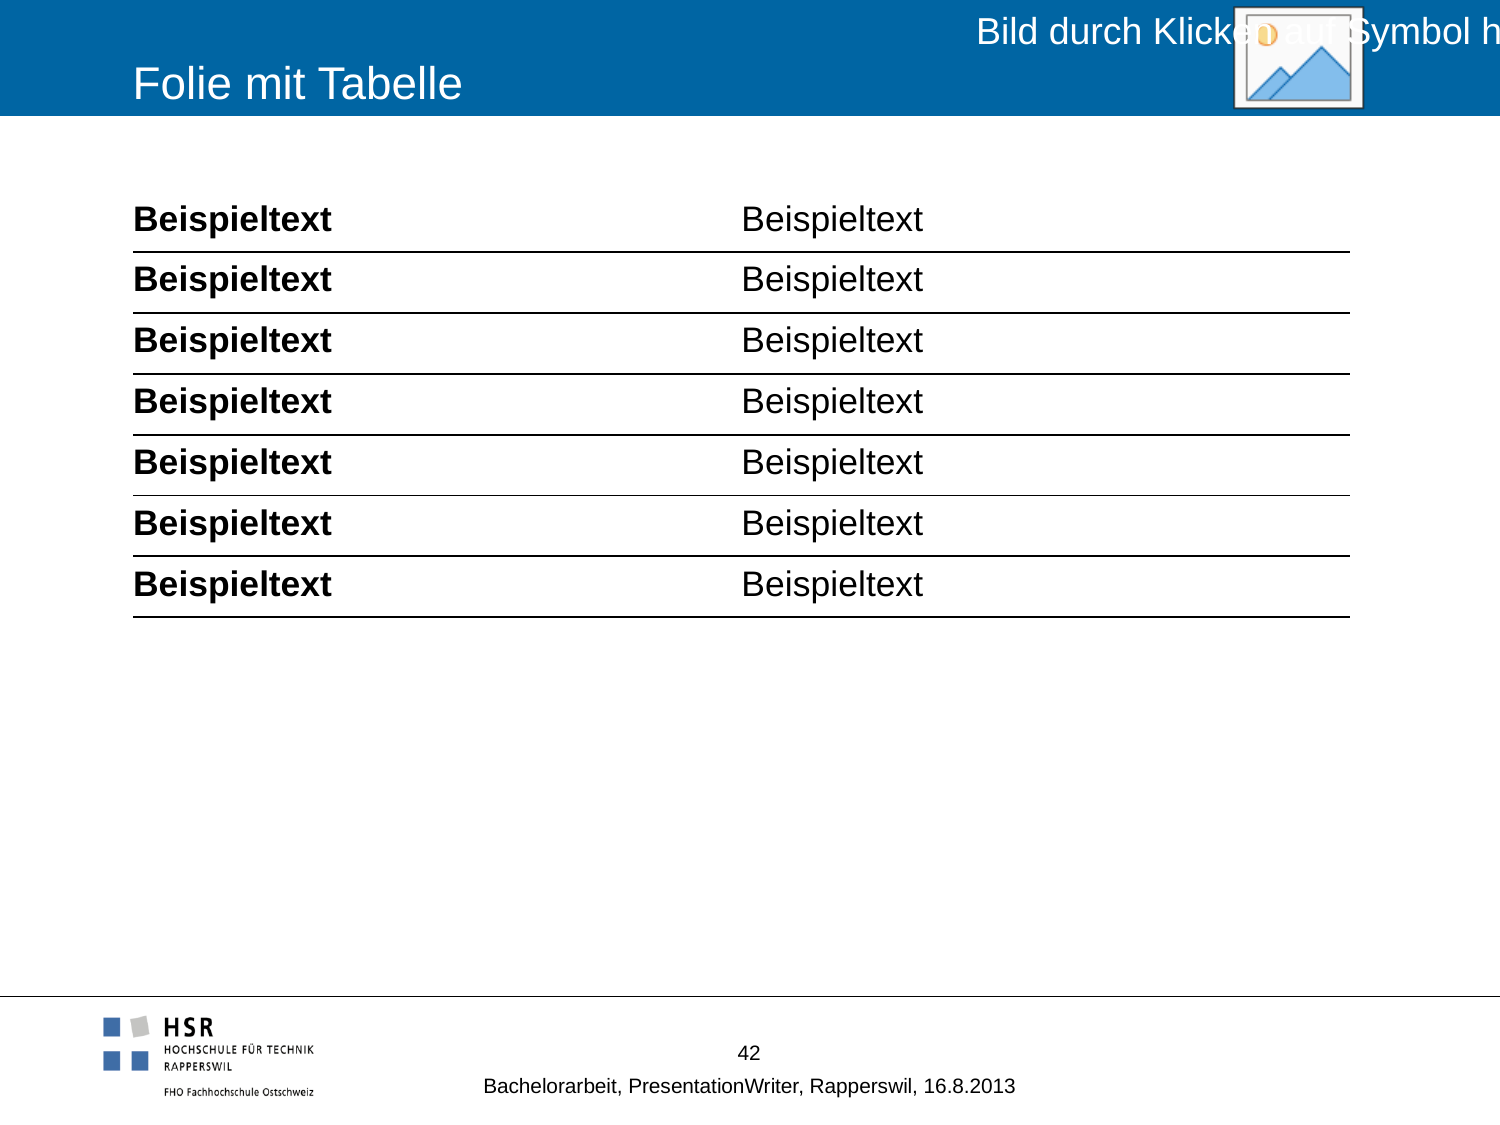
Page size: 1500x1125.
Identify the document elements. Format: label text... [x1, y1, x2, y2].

picture [1097, 0, 1500, 117]
table_cell Beispieltext [741, 314, 1350, 373]
table_cell Beispieltext [133, 436, 741, 495]
table_cell Beispieltext [133, 557, 741, 616]
table_cell Beispieltext [741, 436, 1350, 495]
picture [60, 1001, 327, 1111]
slide_number 42 [413, 1042, 1085, 1062]
table_cell Beispieltext [133, 375, 741, 434]
table_cell Beispieltext [133, 496, 741, 555]
table_cell Beispieltext [133, 314, 741, 373]
table_cell Beispieltext [741, 496, 1350, 555]
table_cell Beispieltext [741, 375, 1350, 434]
footer Bachelorarbeit, PresentationWriter, Rapperswil, 16.8.2013 [412, 1064, 1087, 1106]
table_cell Beispieltext [133, 253, 741, 312]
title Folie mit Tabelle [0, 0, 1095, 116]
table_header Beispieltext [133, 191, 741, 251]
table_cell Beispieltext [741, 253, 1350, 312]
table_header Beispieltext [741, 191, 1350, 251]
table_cell Beispieltext [741, 557, 1350, 616]
